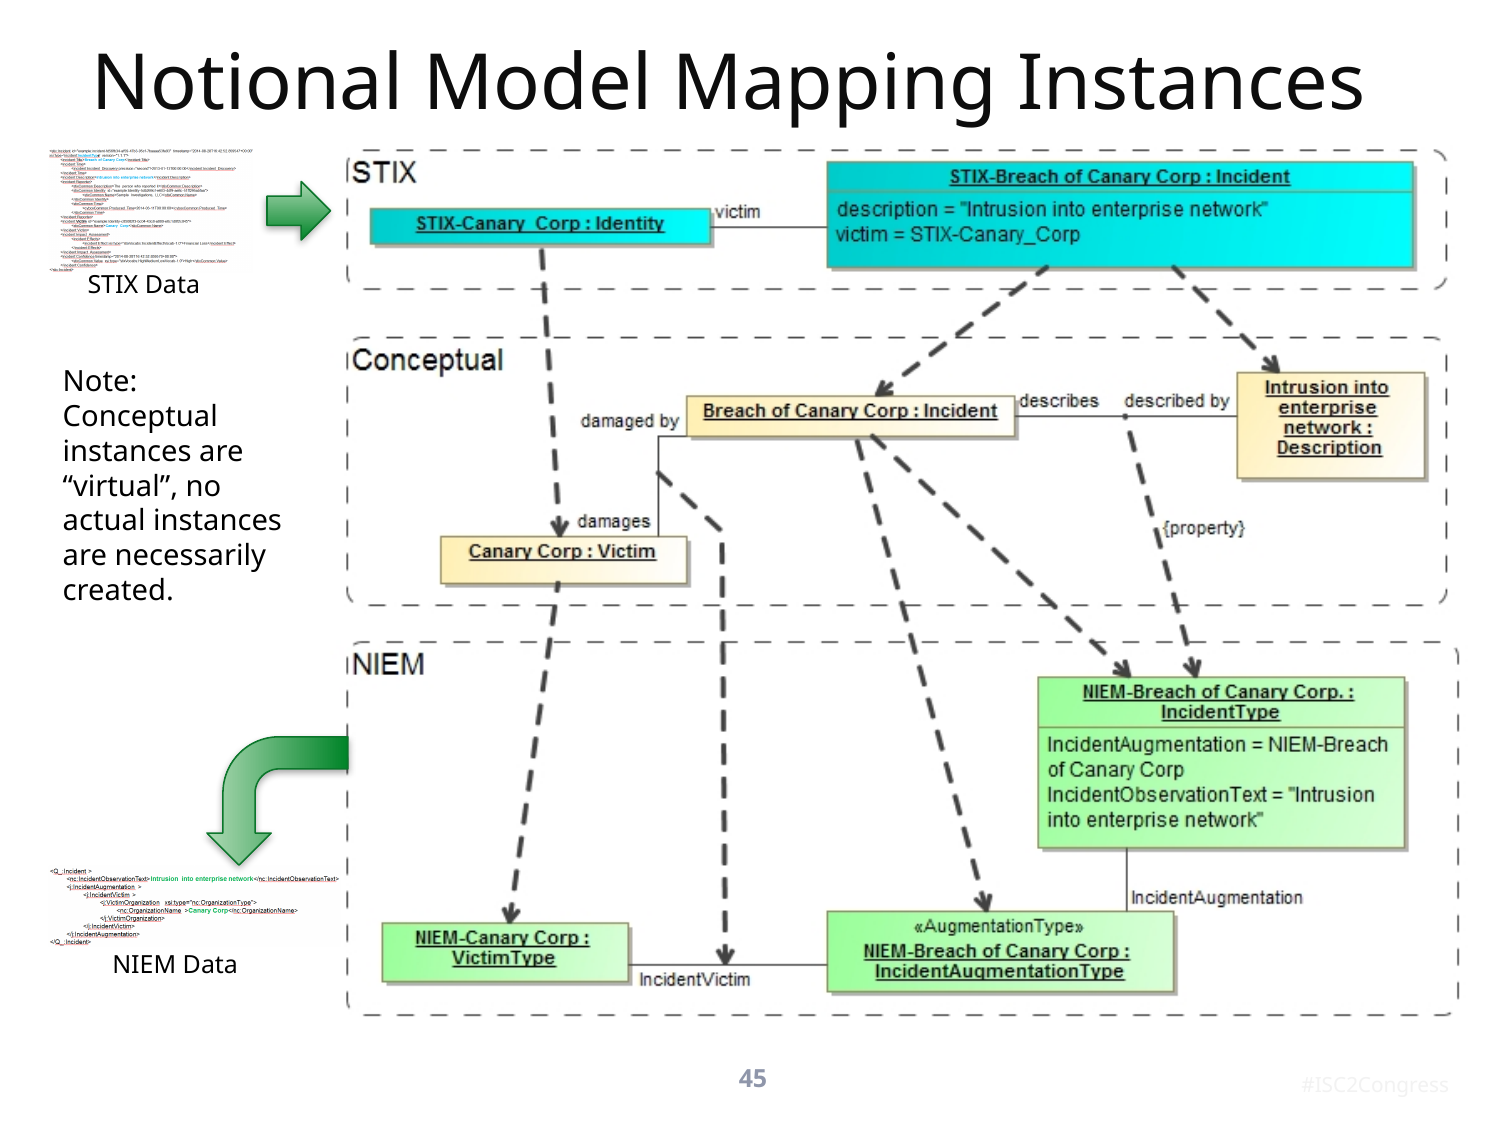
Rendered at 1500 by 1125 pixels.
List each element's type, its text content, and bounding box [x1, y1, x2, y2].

text_box [266, 180, 325, 241]
text_box Note: Conceptual instances are “virtual”, no actual instances are necessarily created. [47, 354, 308, 614]
text_box [206, 736, 325, 863]
picture [47, 132, 1477, 1034]
text_box STIX Data [72, 281, 216, 306]
picture [47, 148, 253, 274]
text_box NIEM Data [97, 954, 253, 986]
title Notional Model Mapping Instances [76, 23, 1392, 134]
